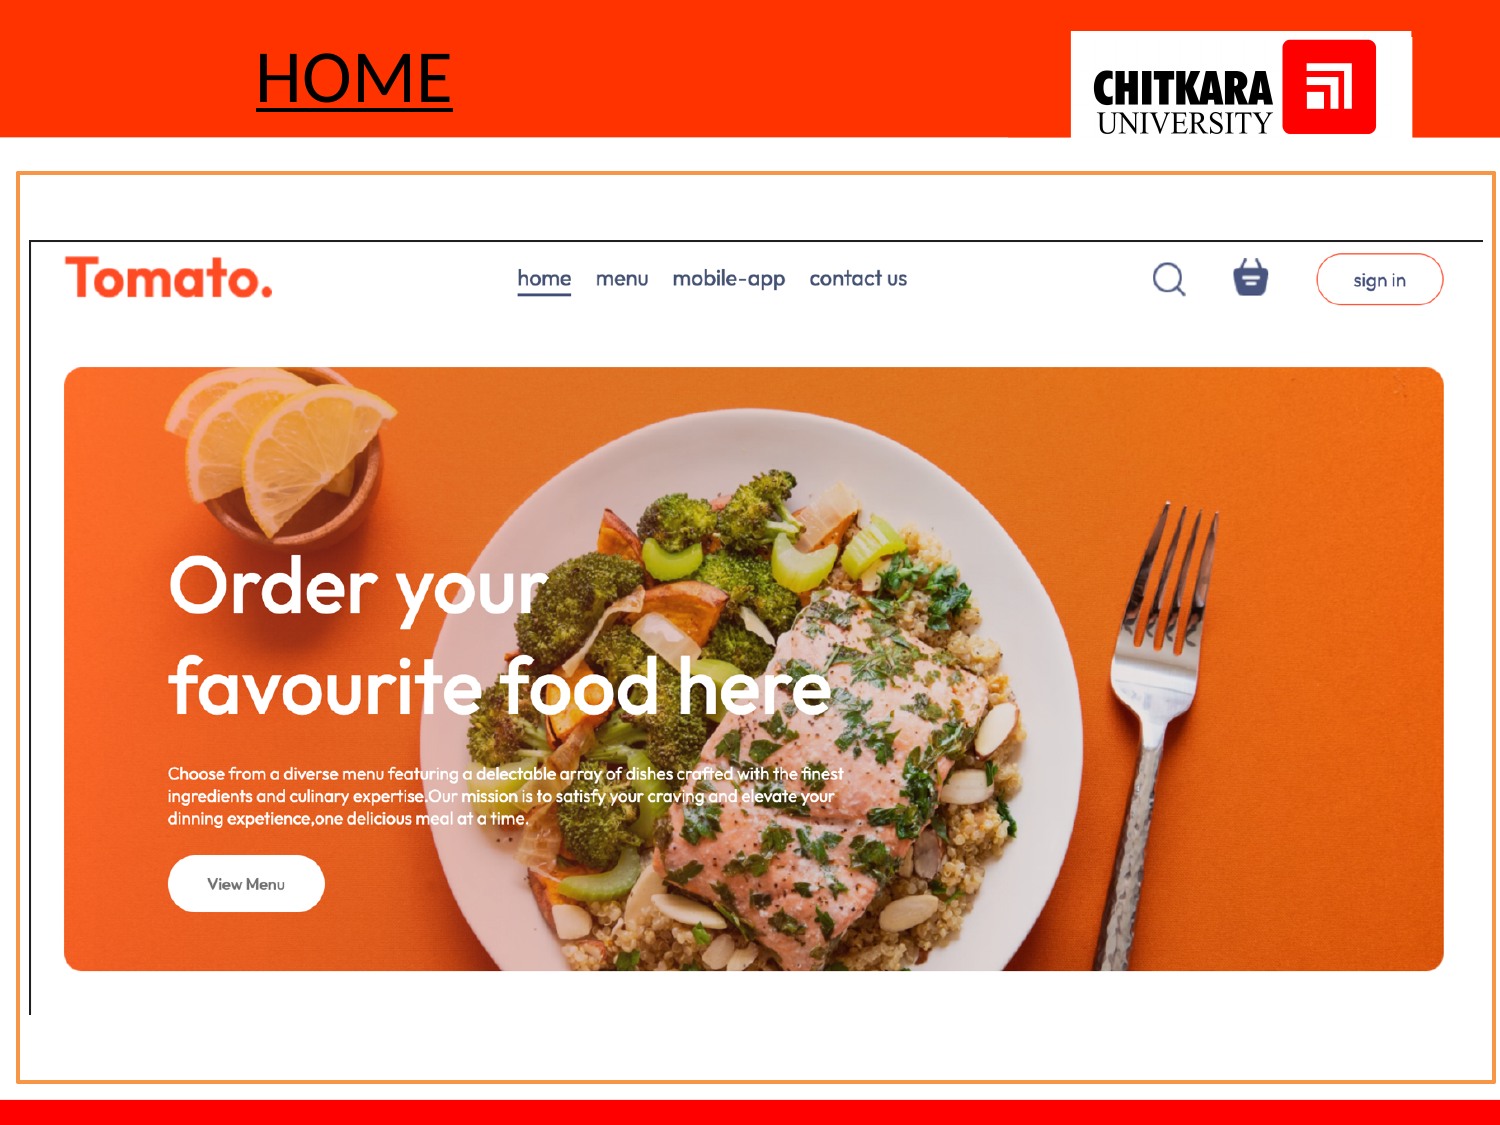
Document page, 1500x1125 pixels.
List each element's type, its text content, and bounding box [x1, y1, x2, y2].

picture [1074, 37, 1391, 138]
text_box [16, 171, 1496, 1084]
text_box HOME [29, 20, 680, 125]
picture [29, 240, 1483, 1015]
